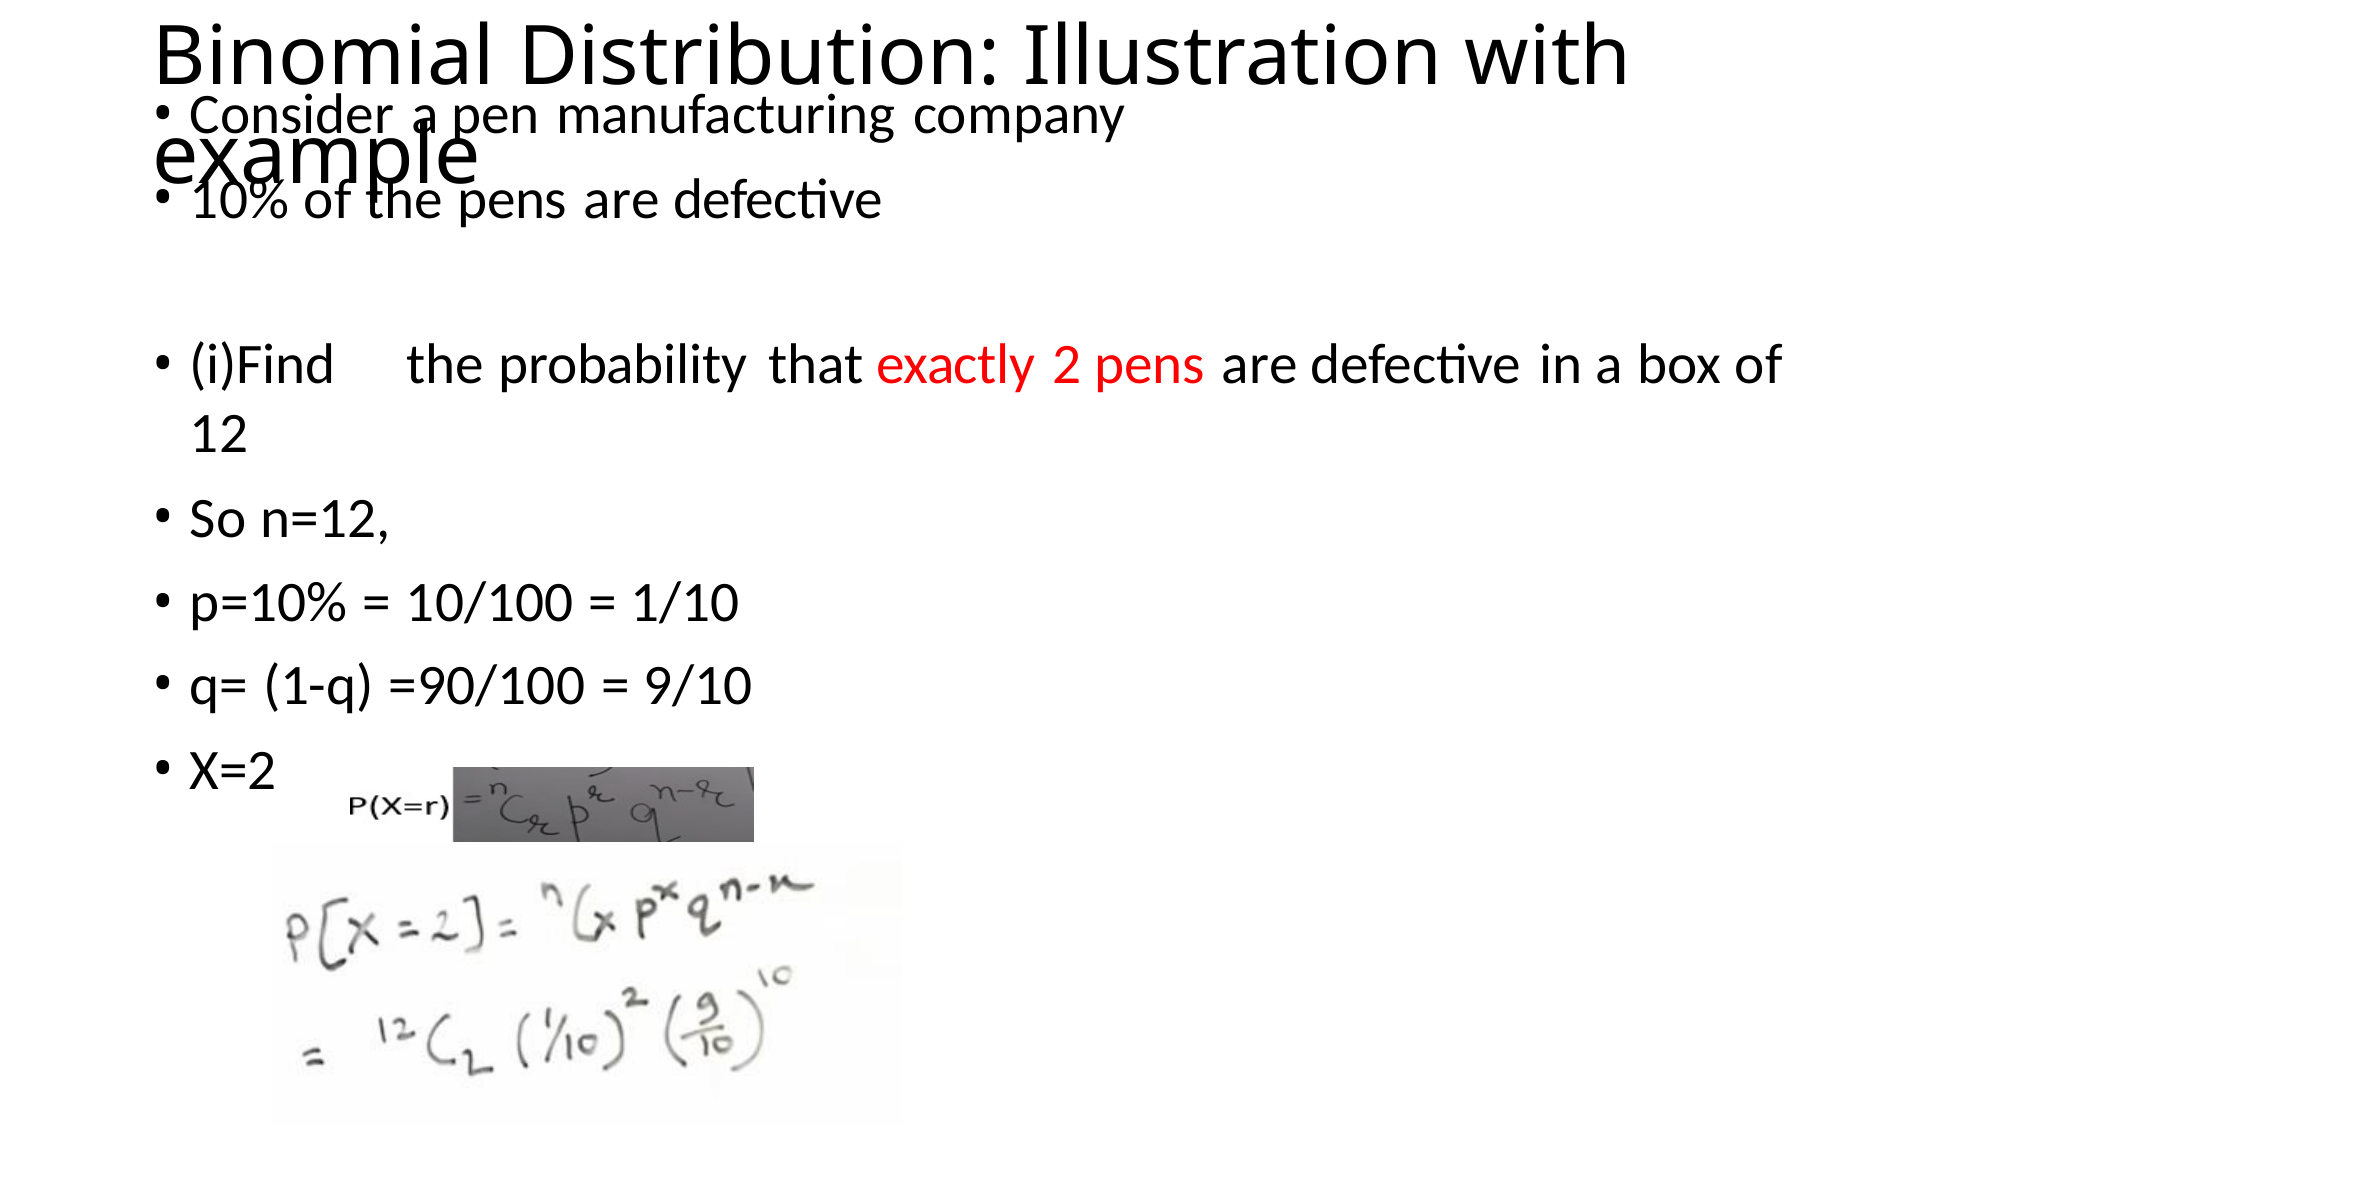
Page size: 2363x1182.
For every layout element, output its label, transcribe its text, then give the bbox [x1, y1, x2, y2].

text_box Consider a pen manufacturing company 10% of the pens are defective (i)Find the probability that exactly 2 pens are defective in a box of 12 So n=12, p=10% = 10/100 = 1/10 q= (1-q) =90/100 = 9/10 X=2 [150, 58, 1826, 801]
title Binomial Distribution: Illustration with example [150, 0, 1724, 58]
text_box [271, 767, 902, 1126]
